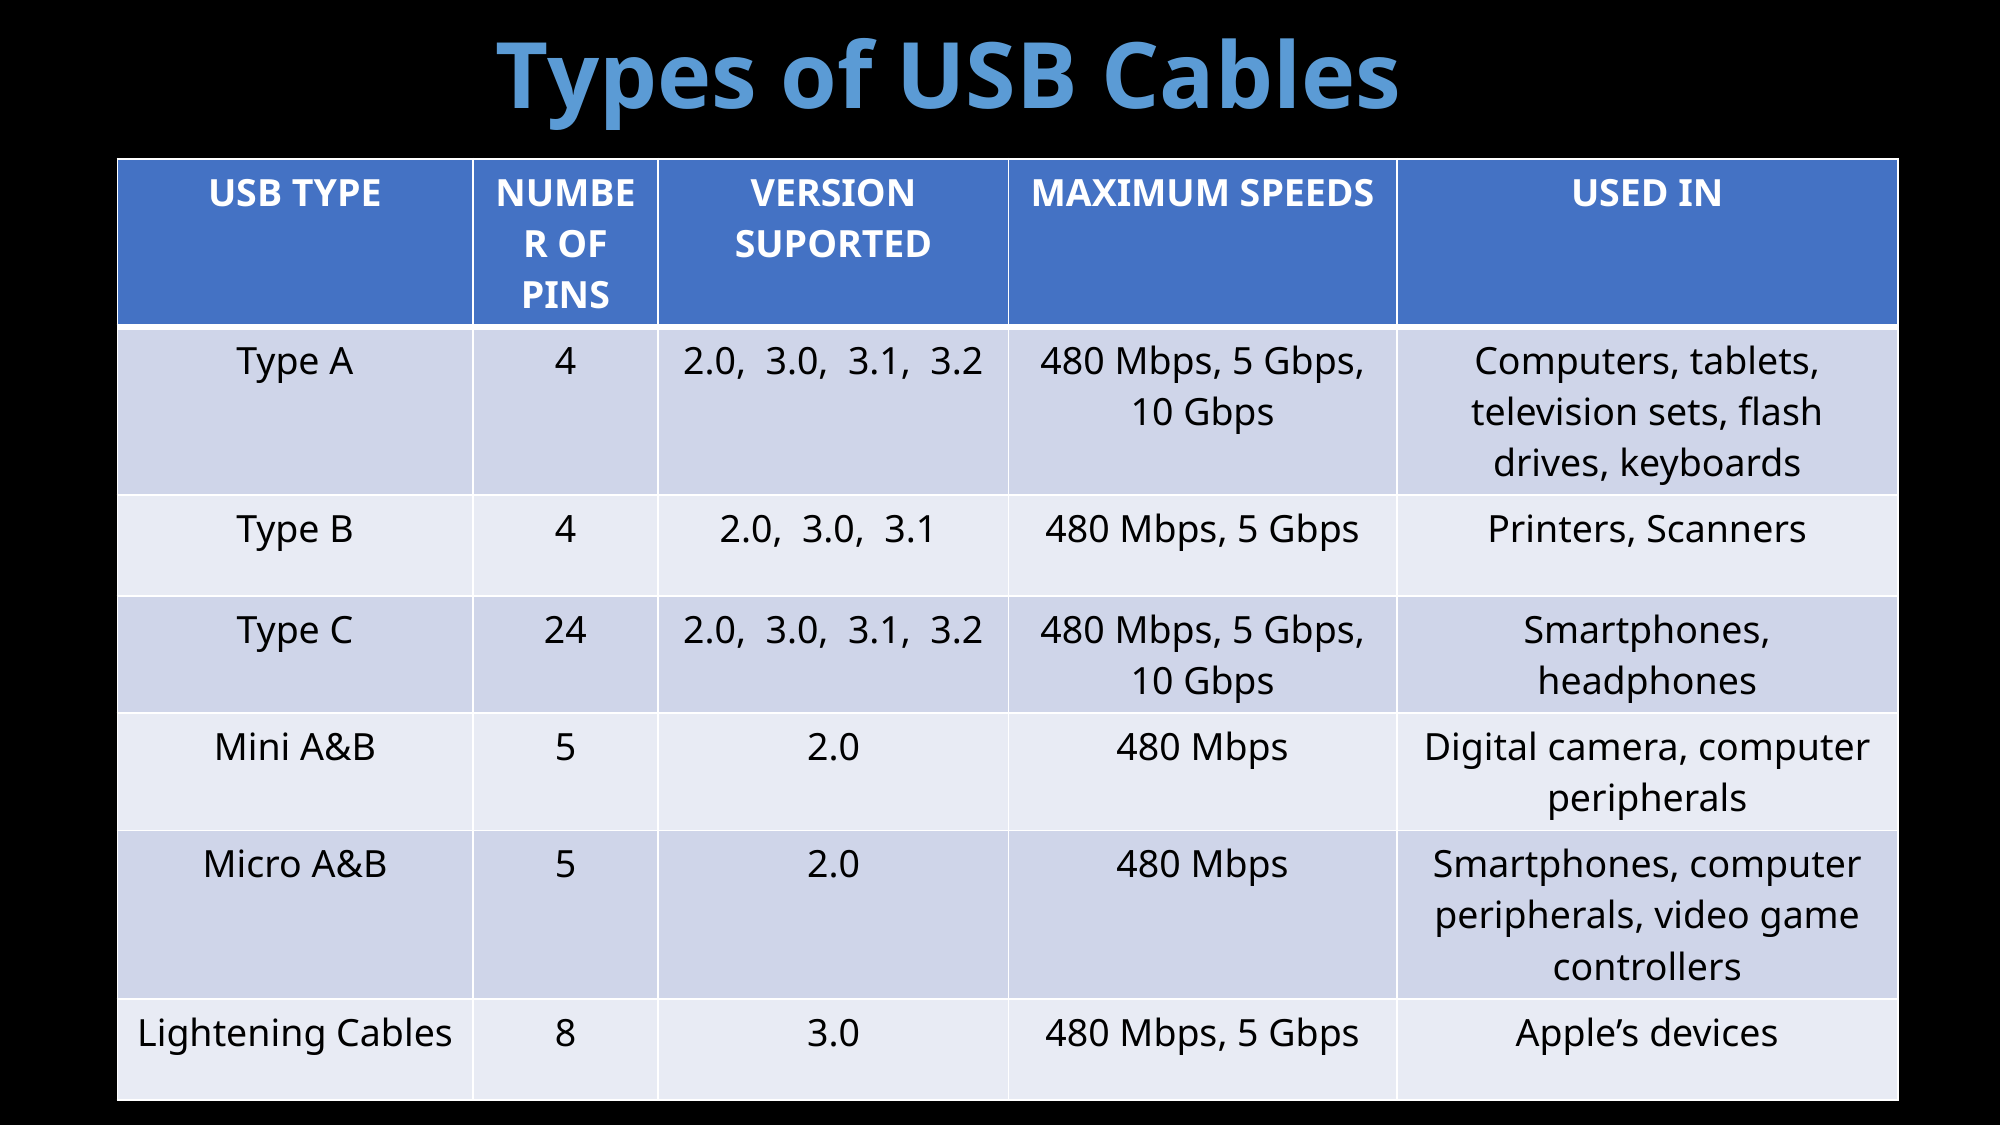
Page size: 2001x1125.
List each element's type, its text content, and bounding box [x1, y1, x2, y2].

table_cell 5 [474, 831, 657, 998]
table_cell Smartphones, headphones [1398, 597, 1897, 712]
table_cell 3.0 [659, 1000, 1008, 1099]
table_cell 2.0, 3.0, 3.1 [659, 496, 1008, 595]
table_cell 480 Mbps, 5 Gbps [1009, 496, 1396, 595]
table_cell Type C [118, 597, 472, 712]
table_cell 2.0, 3.0, 3.1, 3.2 [659, 597, 1008, 712]
table_cell 480 Mbps, 5 Gbps, 10 Gbps [1009, 597, 1396, 712]
table_cell Apple’s devices [1398, 1000, 1897, 1099]
table_cell 2.0 [659, 714, 1008, 830]
table_cell 8 [474, 1000, 657, 1099]
table_cell 2.0 [659, 831, 1008, 998]
table_header NUMBER OF PINS [474, 160, 657, 324]
table_cell Printers, Scanners [1398, 496, 1897, 595]
table_cell 480 Mbps, 5 Gbps [1009, 1000, 1396, 1099]
title Types of USB Cables [117, 0, 1781, 158]
table_cell Micro A&B [118, 831, 472, 998]
table_header USED IN [1398, 160, 1897, 324]
table_cell Type B [118, 496, 472, 595]
table_cell Smartphones, computer peripherals, video game controllers [1398, 831, 1897, 998]
table_cell Computers, tablets, television sets, flash drives, keyboards [1398, 330, 1897, 494]
text_box [0, 0, 2000, 1125]
table_cell 480 Mbps [1009, 714, 1396, 830]
table_cell Digital camera, computer peripherals [1398, 714, 1897, 830]
table_cell 480 Mbps [1009, 831, 1396, 998]
table_header USB TYPE [118, 160, 472, 324]
table_cell Type A [118, 330, 472, 494]
table_cell 2.0, 3.0, 3.1, 3.2 [659, 330, 1008, 494]
table_cell 480 Mbps, 5 Gbps, 10 Gbps [1009, 330, 1396, 494]
table_header VERSION SUPORTED [659, 160, 1008, 324]
table_cell 4 [474, 330, 657, 494]
table_cell Mini A&B [118, 714, 472, 830]
table_cell Lightening Cables [118, 1000, 472, 1099]
table_cell 5 [474, 714, 657, 830]
table_cell 24 [474, 597, 657, 712]
table_header MAXIMUM SPEEDS [1009, 160, 1396, 324]
table_cell 4 [474, 496, 657, 595]
